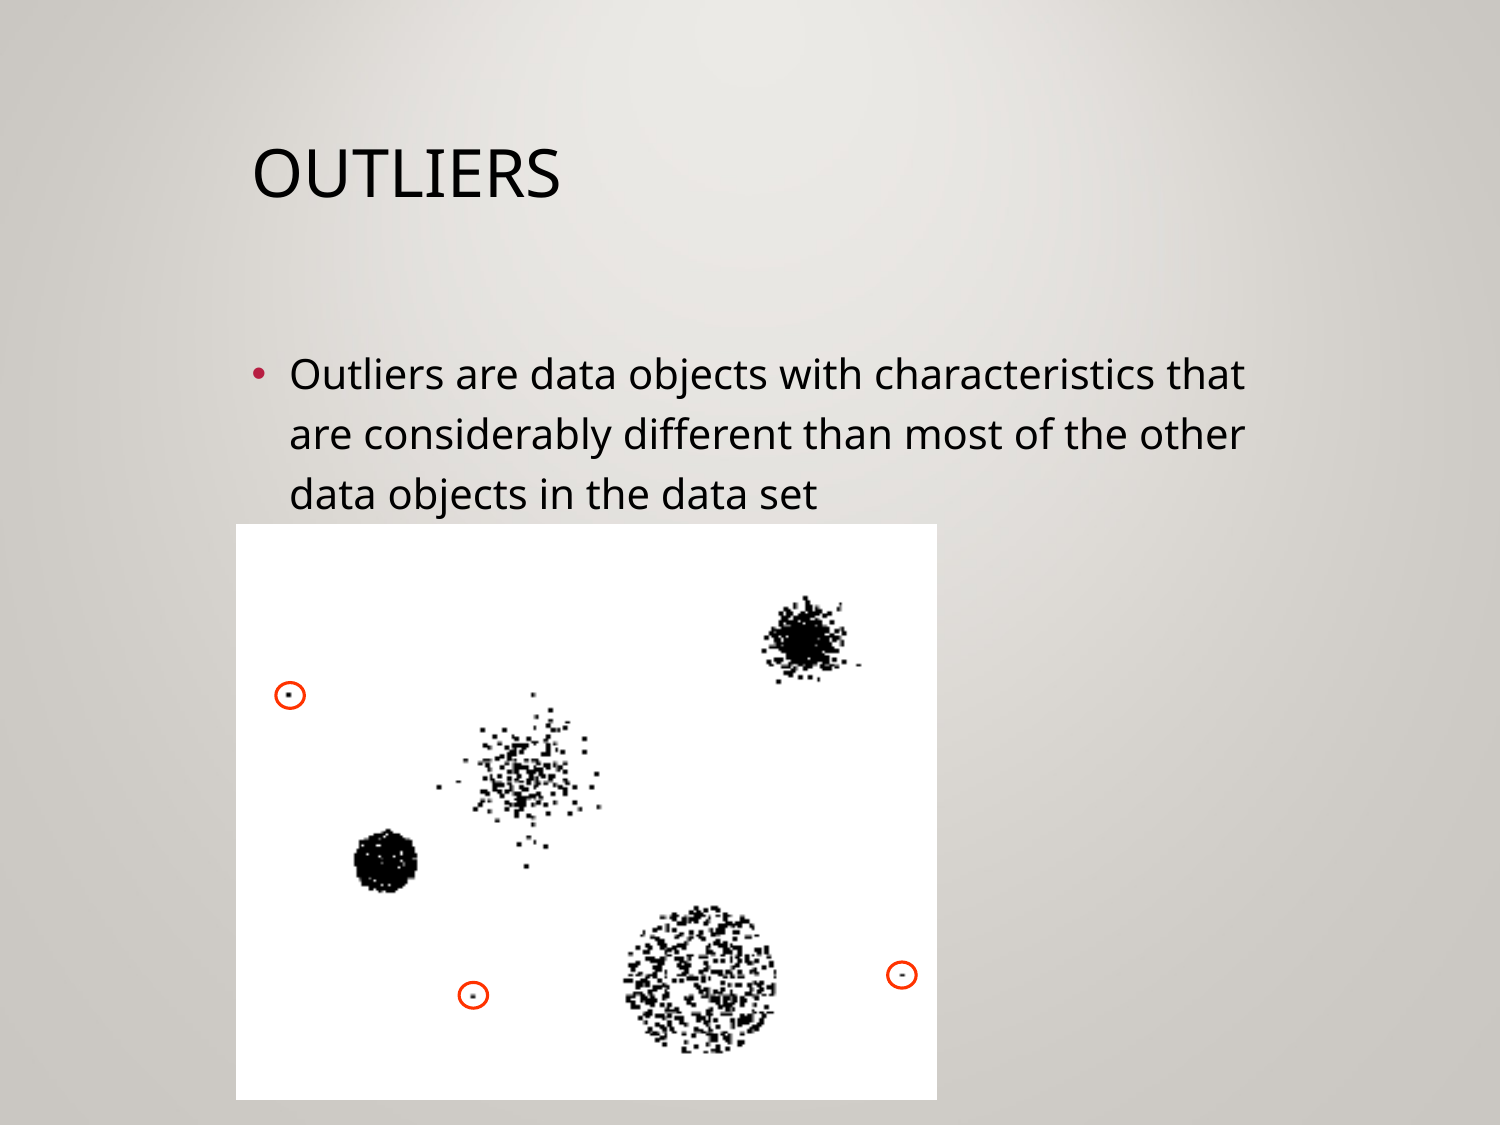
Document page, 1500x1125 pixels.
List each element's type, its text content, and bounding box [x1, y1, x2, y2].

picture [0, 0, 1500, 1125]
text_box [236, 524, 937, 1101]
title OUTLIERS [236, 132, 1315, 305]
list Outliers are data objects with characteristics that are considerably different than most of the other data objects in the data set [236, 330, 1315, 897]
